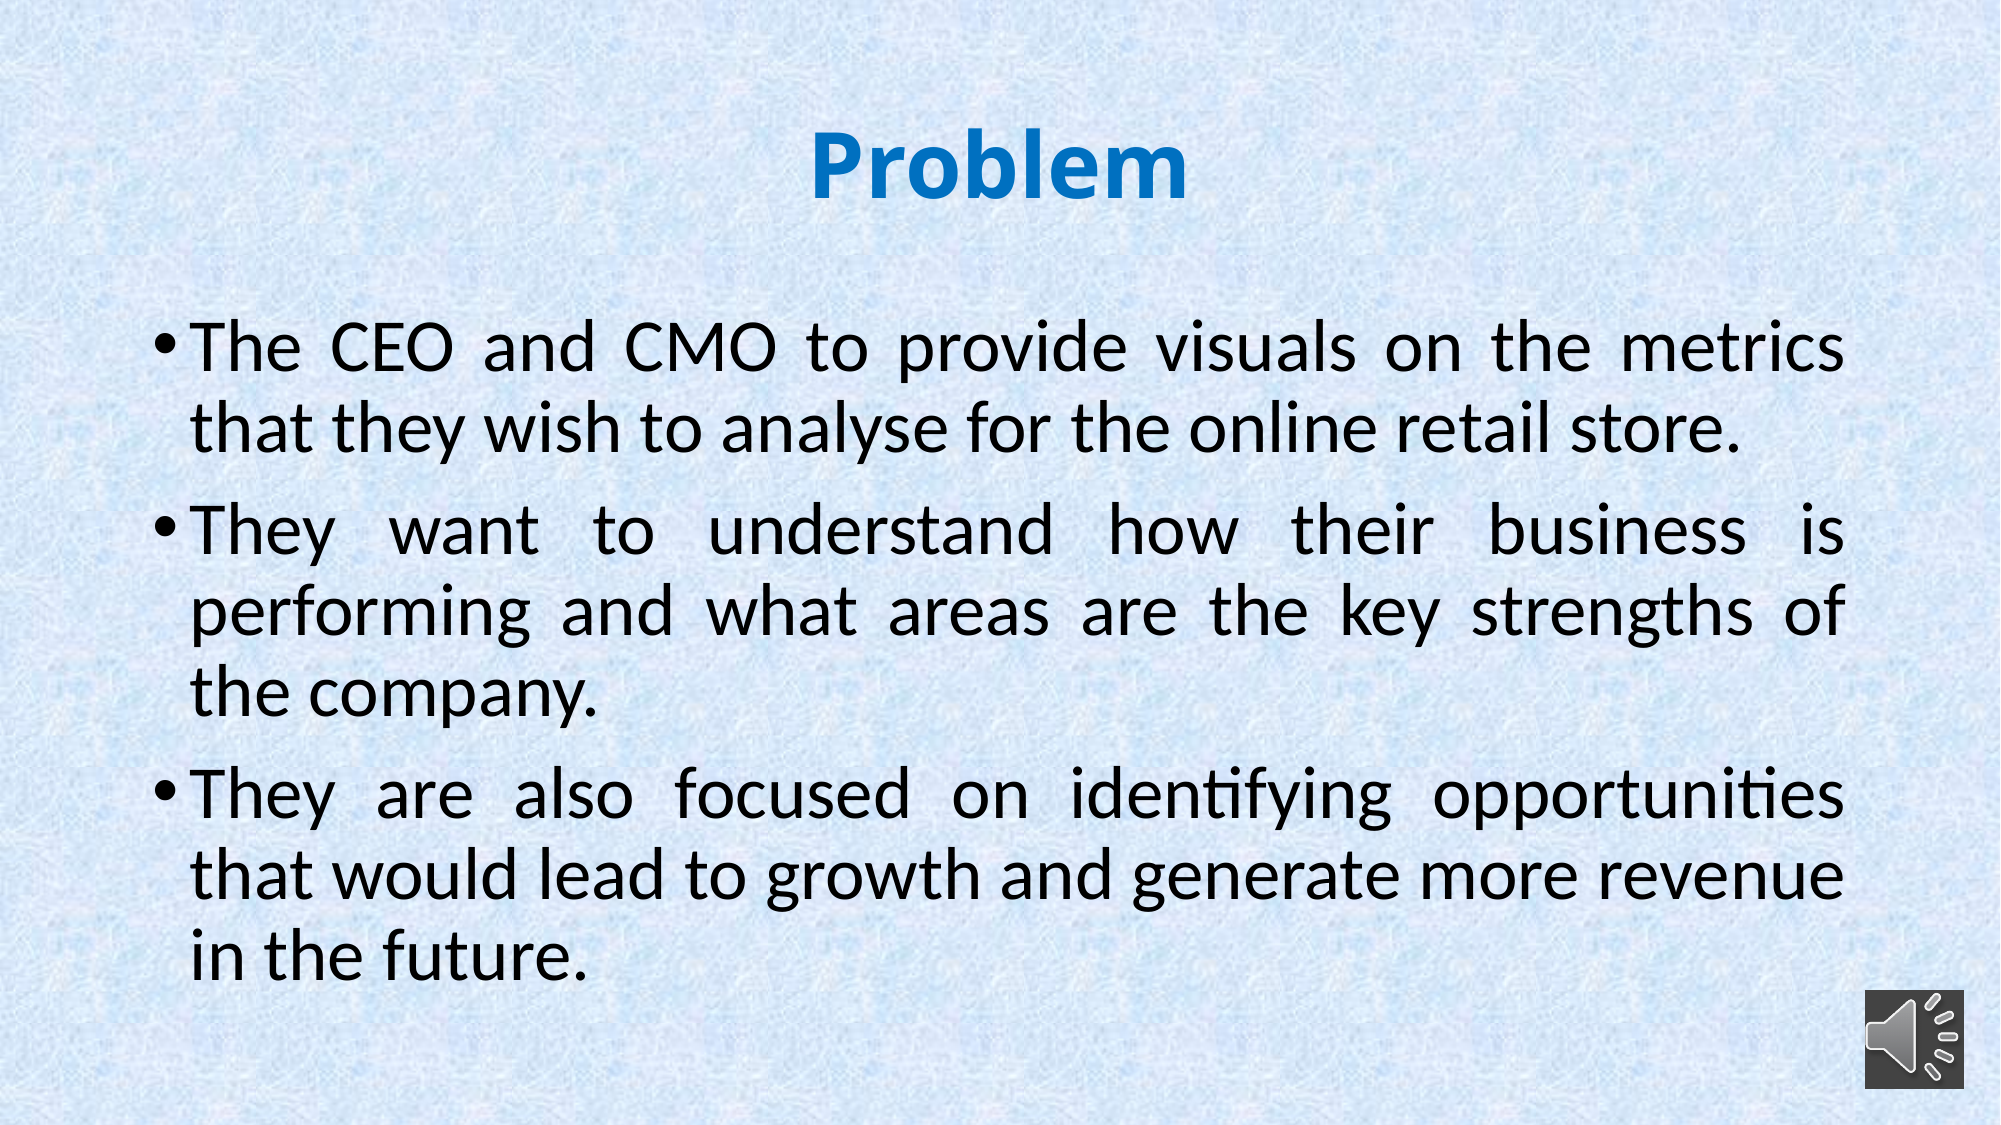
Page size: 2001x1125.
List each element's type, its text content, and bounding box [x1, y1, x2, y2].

title Problem [137, 59, 1863, 278]
list The CEO and CMO to provide visuals on the metrics that they wish to analyse for the online retail store. They want to understand how their business is performing and what areas are the key strengths of the company. They are also focused on identifying opportunities that would lead to growth and generate more revenue in the future. [137, 299, 1863, 1014]
picture [0, 0, 2001, 1125]
